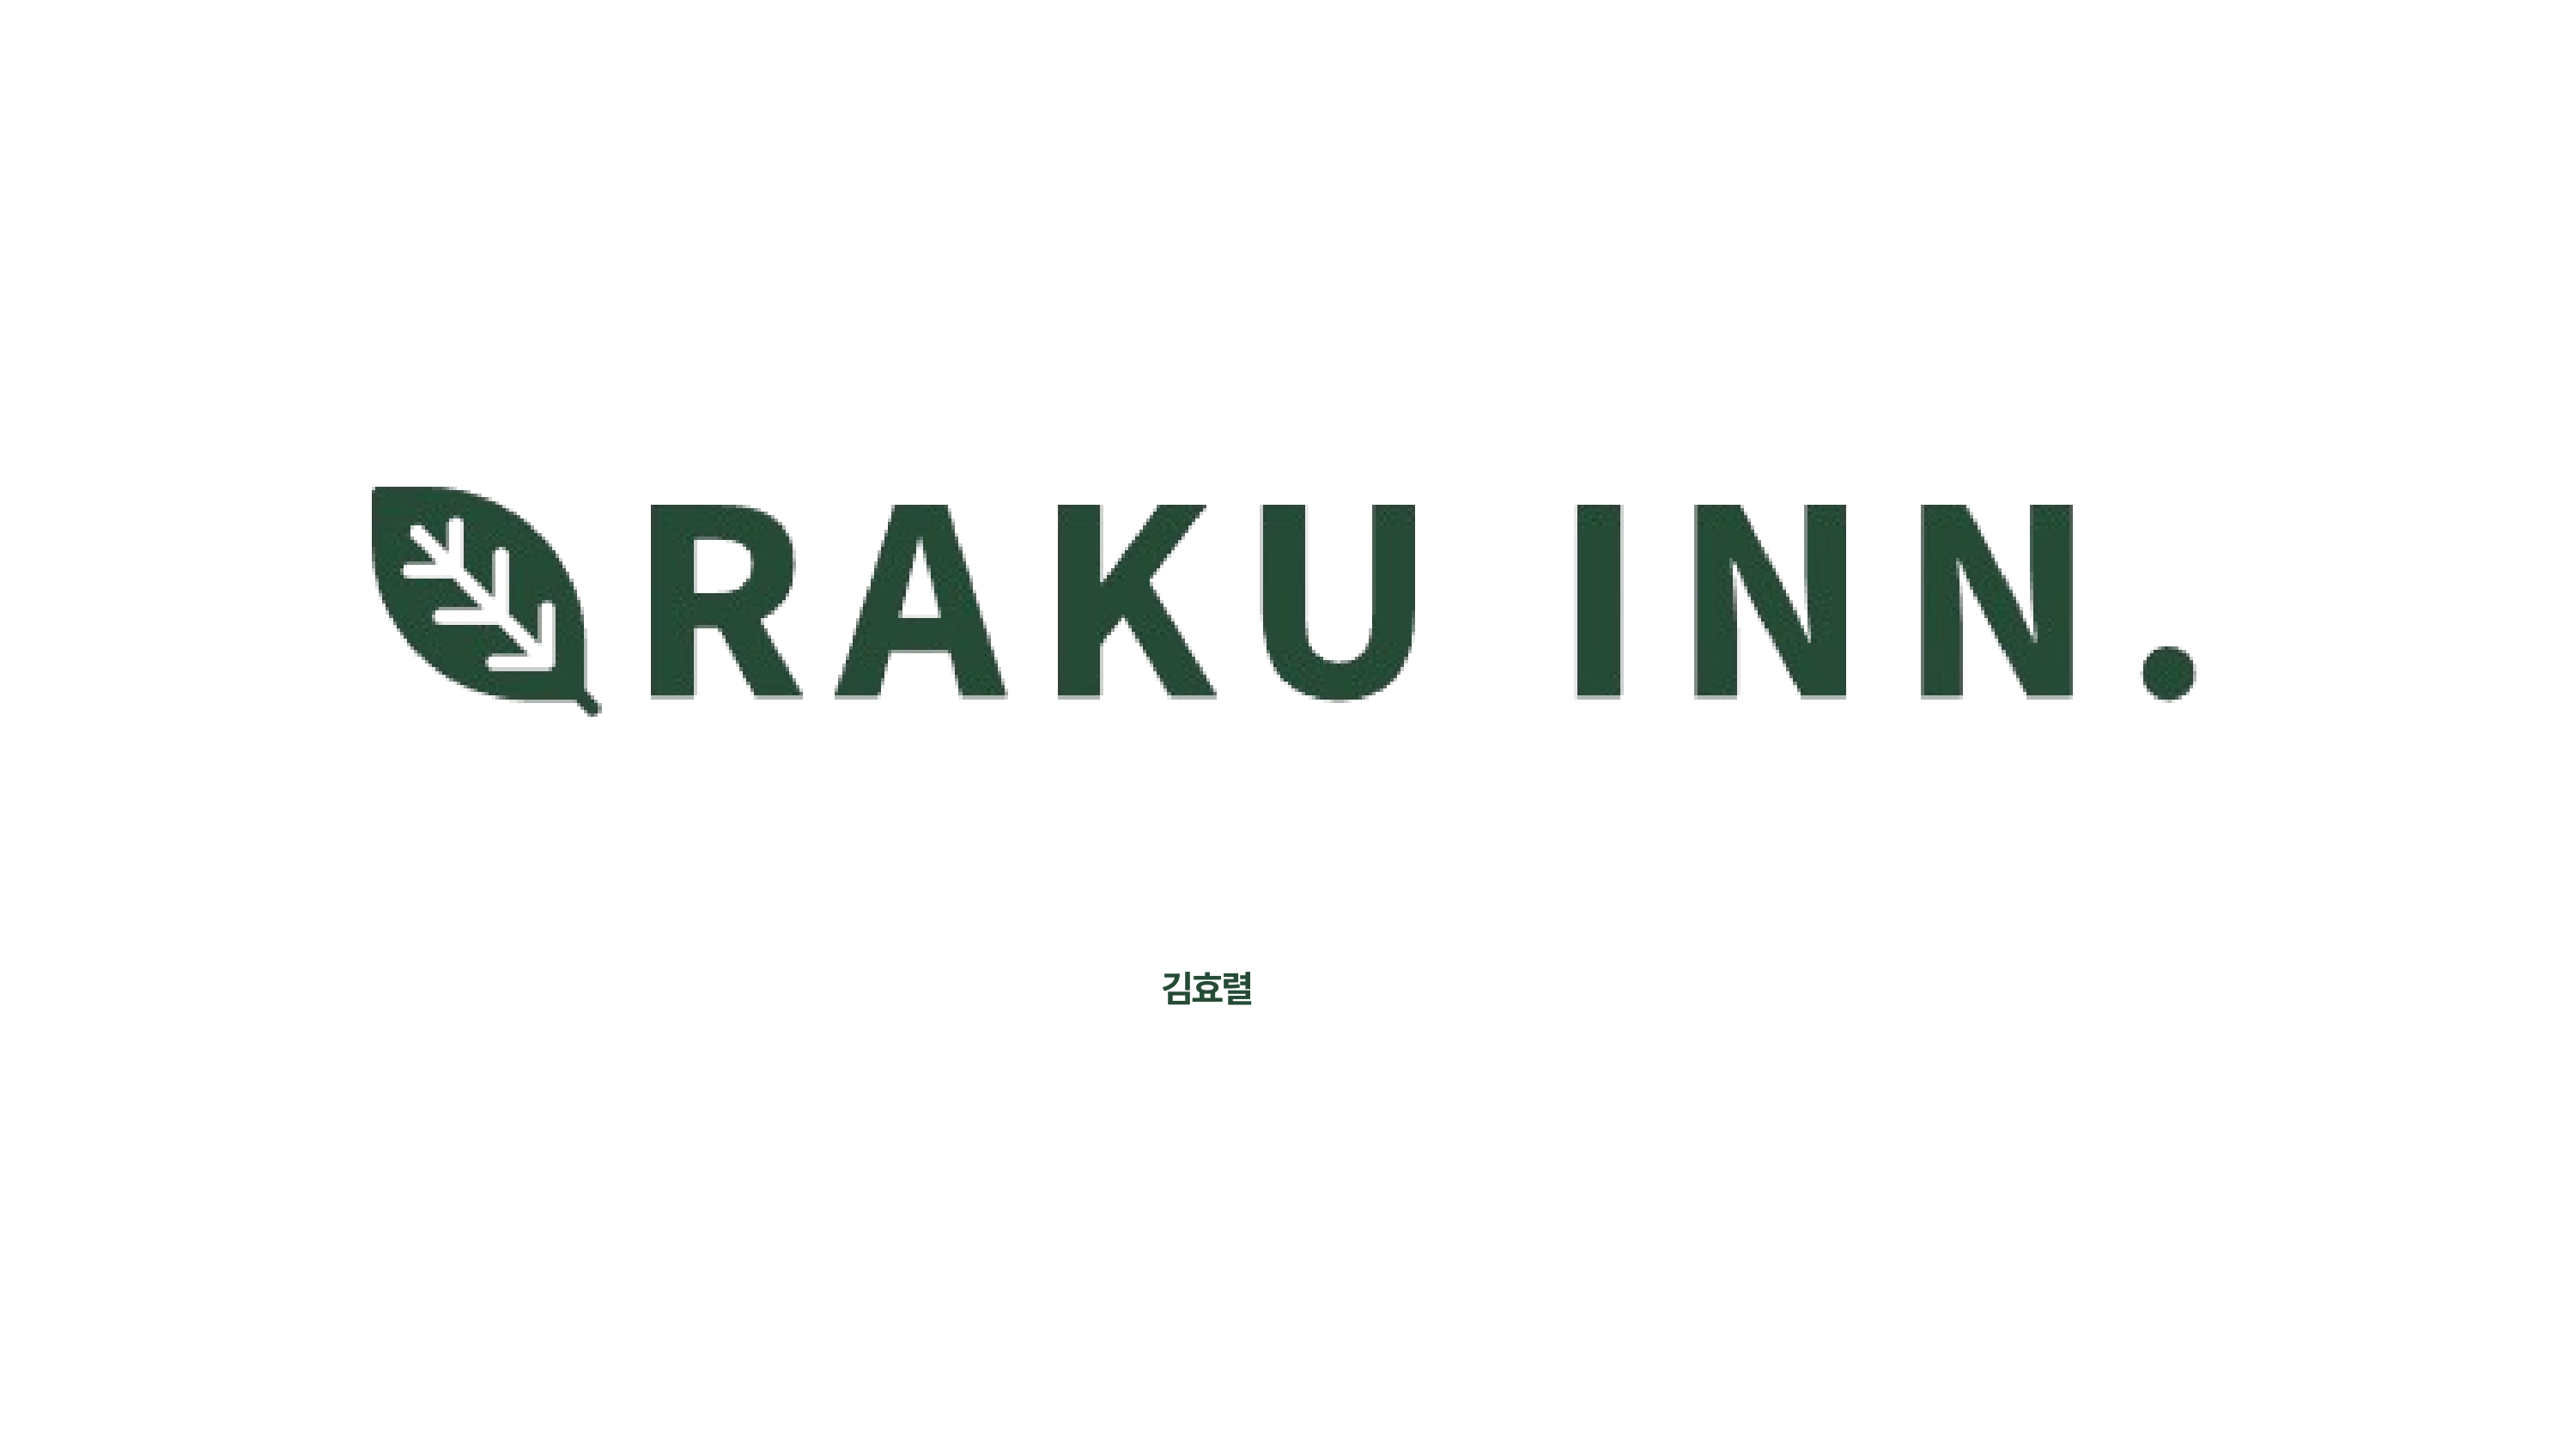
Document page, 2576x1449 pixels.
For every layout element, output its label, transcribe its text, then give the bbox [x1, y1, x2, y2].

picture [361, 473, 2215, 724]
text_box 김효렬 [1148, 960, 1337, 1016]
